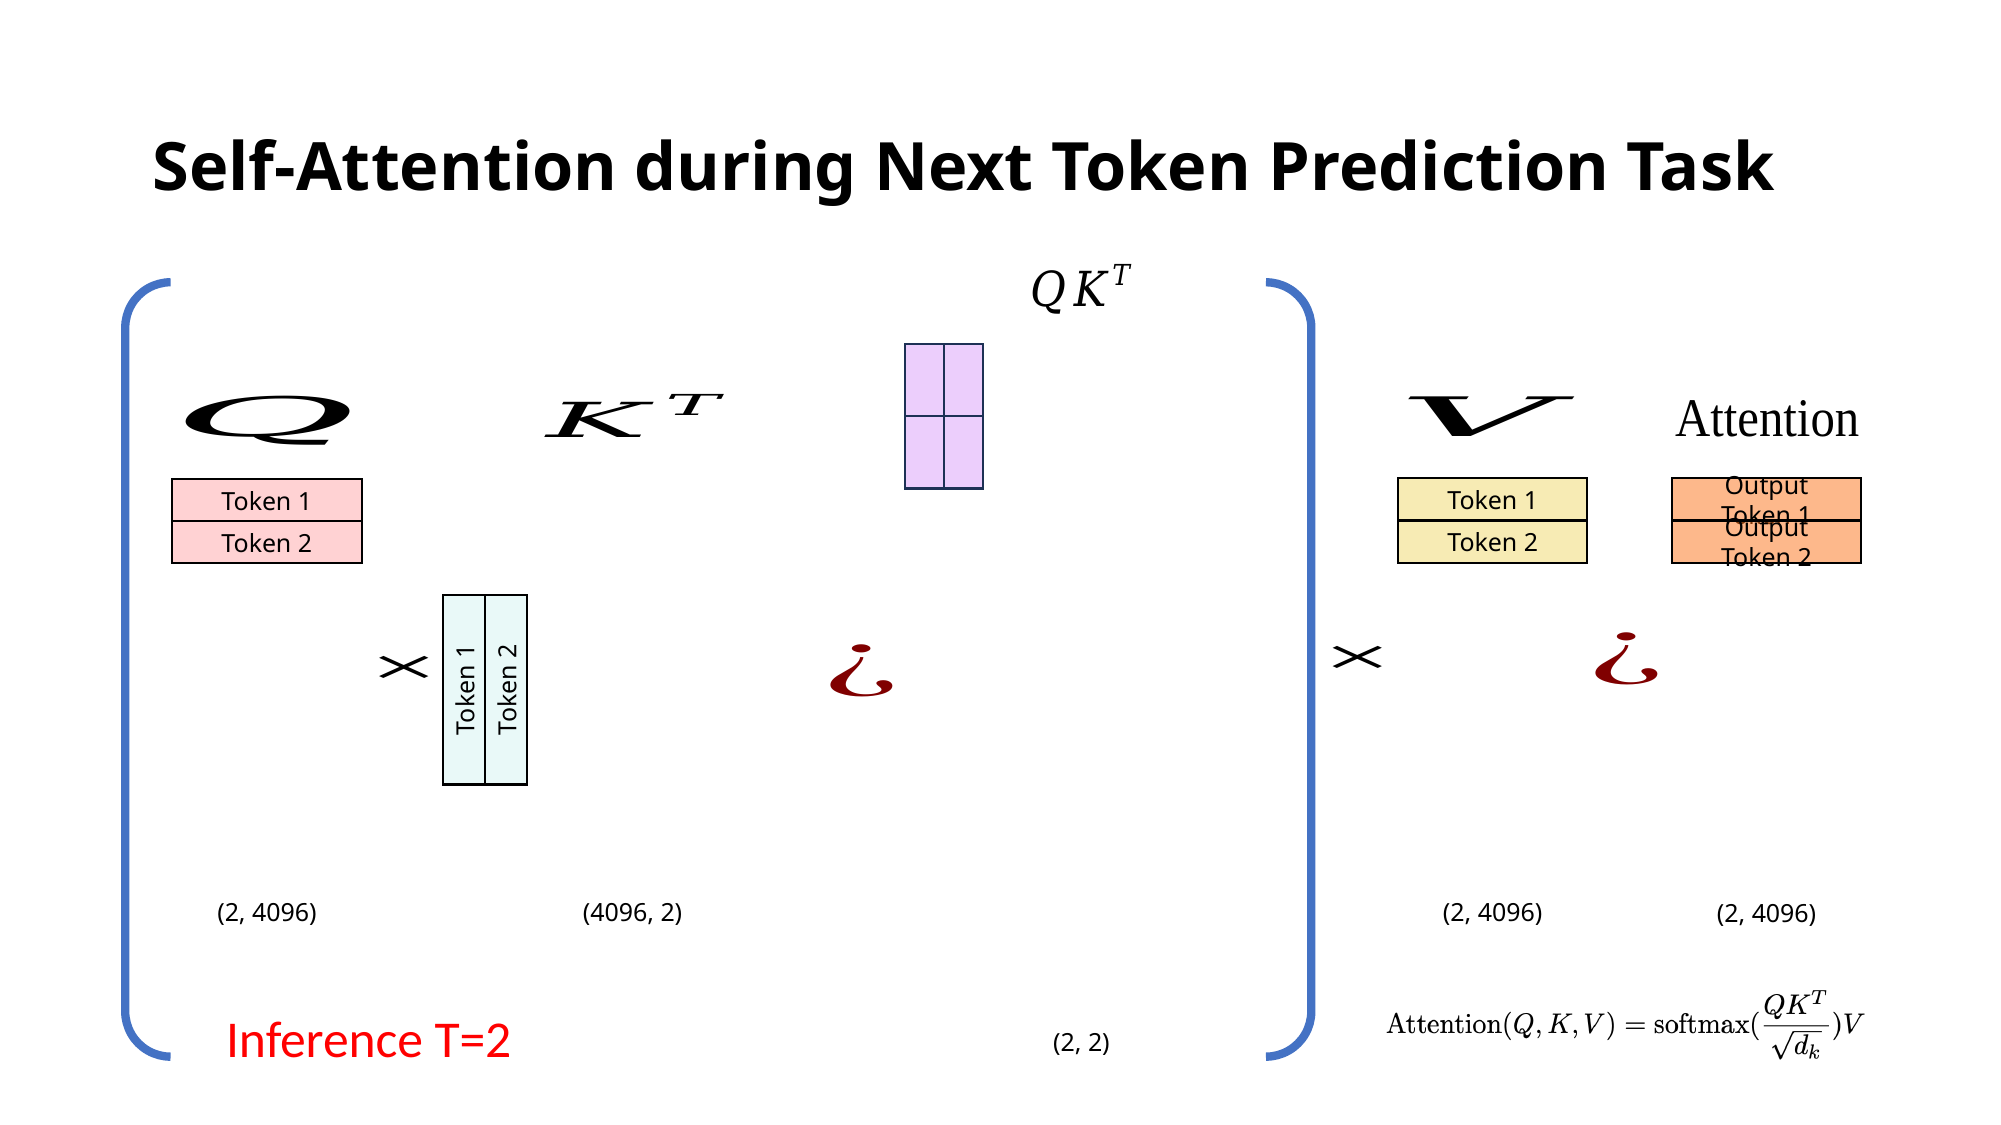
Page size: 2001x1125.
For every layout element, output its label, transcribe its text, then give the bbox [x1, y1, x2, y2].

text_box Token 2 [484, 594, 528, 786]
text_box Token 2 [171, 520, 363, 564]
text_box Inference T=2 [199, 982, 538, 1100]
text_box [904, 415, 945, 490]
text_box (2, 4096) [172, 889, 362, 935]
text_box Token 2 [1397, 519, 1588, 564]
text_box [124, 281, 1312, 1058]
text_box [945, 343, 984, 415]
text_box Token 1 [1397, 477, 1588, 519]
text_box (2, 4096) [1397, 889, 1588, 935]
text_box Output Token 1 [1671, 477, 1862, 519]
text_box Token 1 [171, 478, 363, 520]
text_box Token 1 [442, 594, 484, 786]
text_box Output Token 2 [1671, 519, 1862, 564]
text_box [904, 343, 945, 415]
title Self-Attention during Next Token Prediction Task [137, 59, 1863, 278]
text_box (4096, 2) [537, 889, 728, 935]
text_box (2, 4096) [1671, 890, 1862, 936]
text_box [945, 415, 984, 490]
text_box (2, 2) [986, 1019, 1177, 1065]
picture [1384, 974, 1875, 1066]
